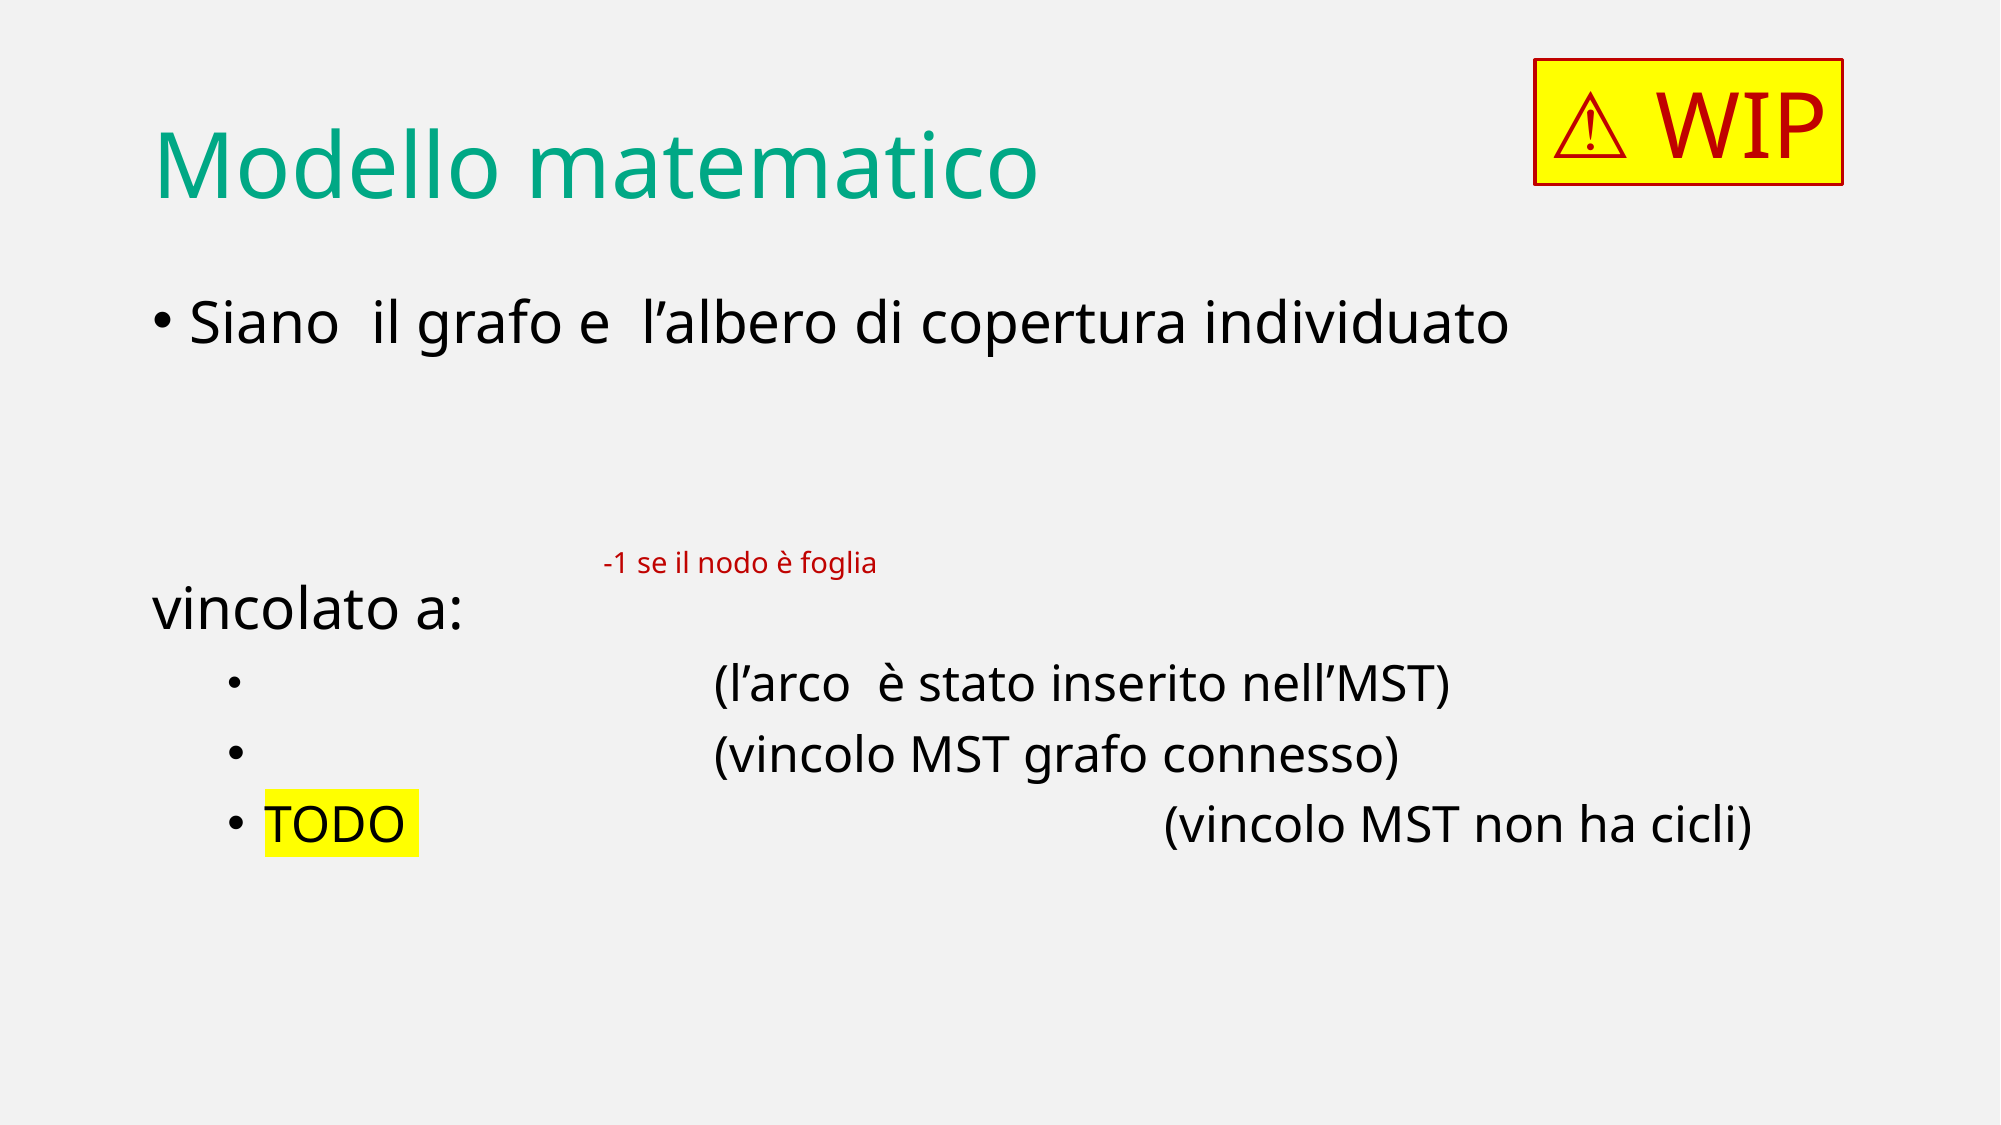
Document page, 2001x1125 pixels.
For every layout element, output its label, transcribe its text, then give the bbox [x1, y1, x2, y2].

text_box -1 se il nodo è foglia [588, 537, 1102, 587]
title Modello matematico [137, 59, 1863, 278]
text_box ⚠️ WIP [1535, 59, 1843, 185]
